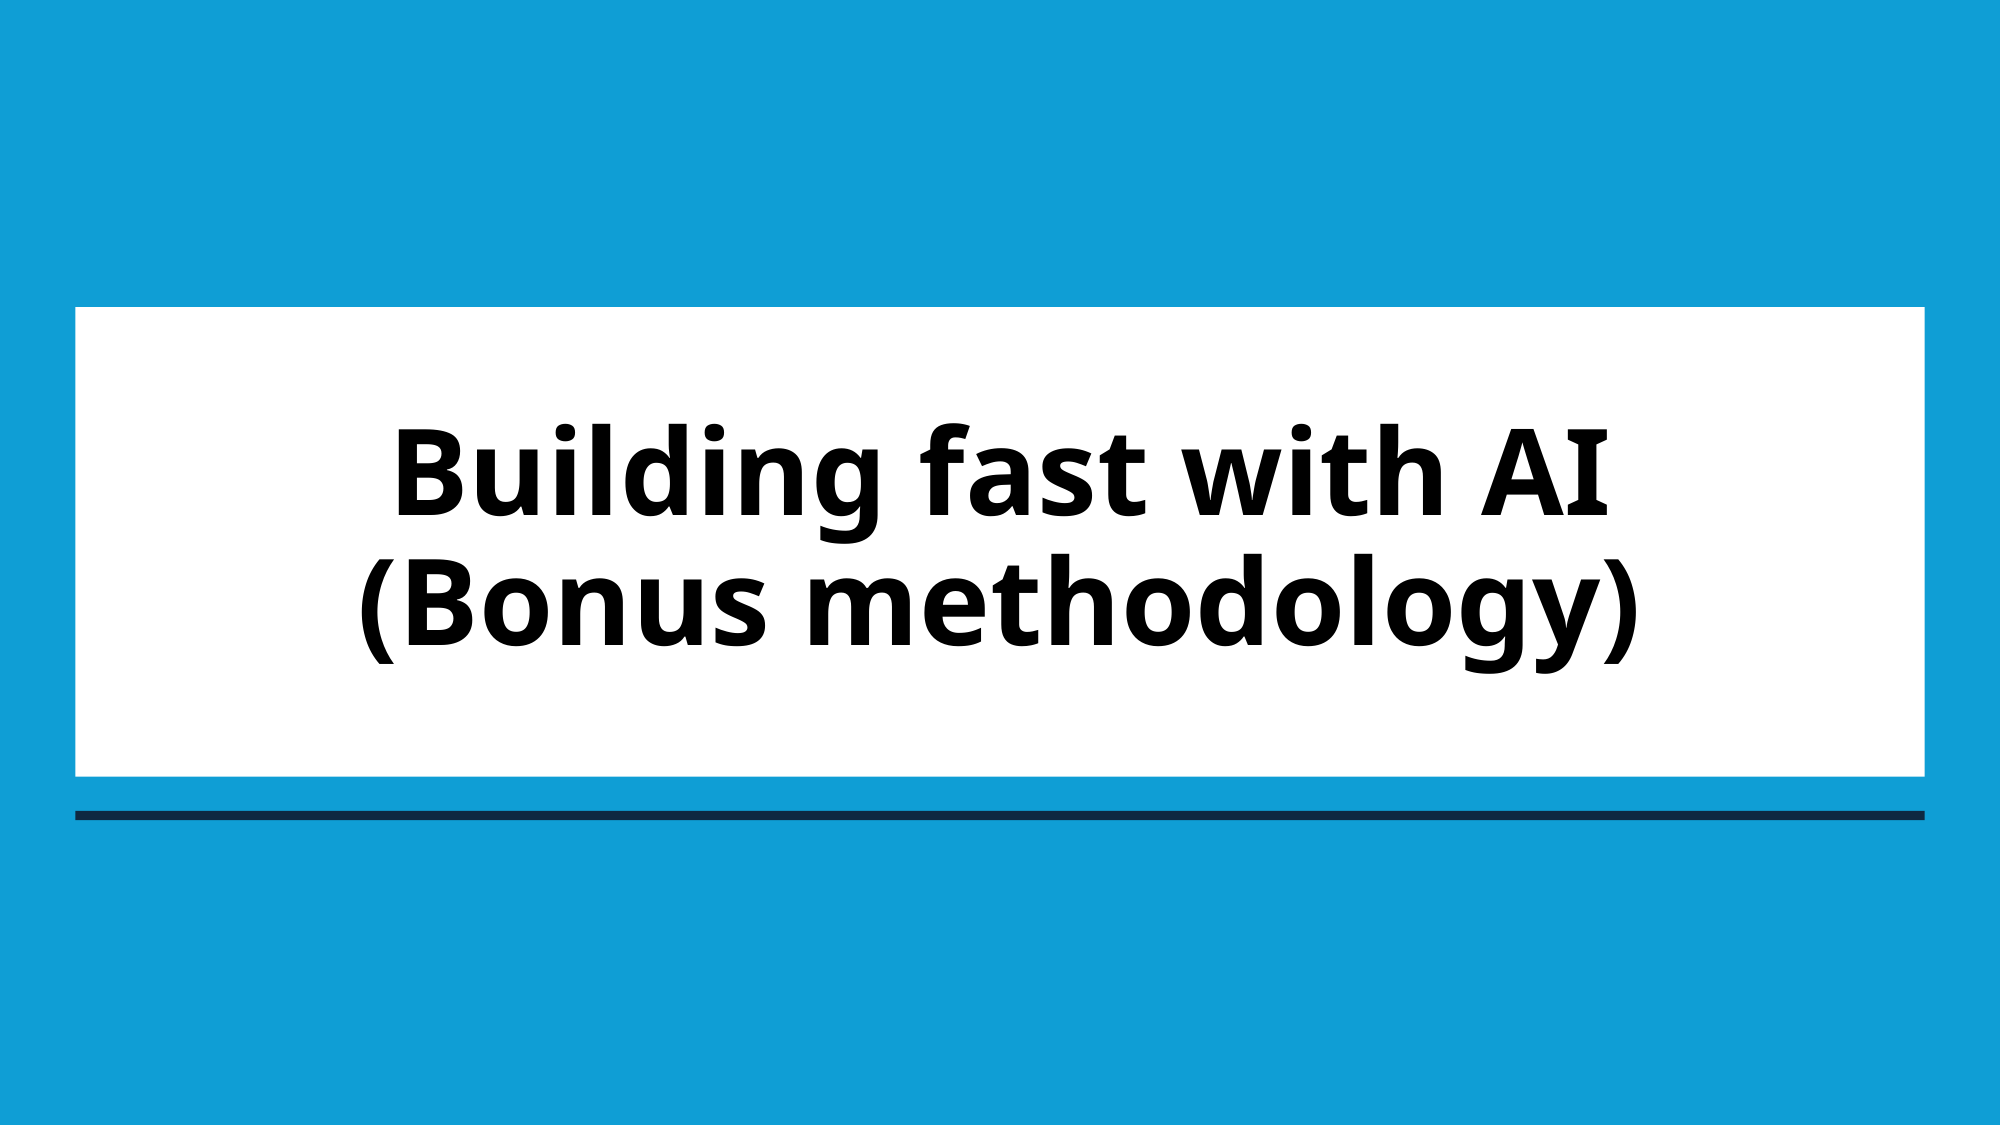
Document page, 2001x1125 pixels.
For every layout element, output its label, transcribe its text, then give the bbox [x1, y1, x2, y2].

title Building fast with AI (Bonus methodology) [75, 307, 1925, 777]
